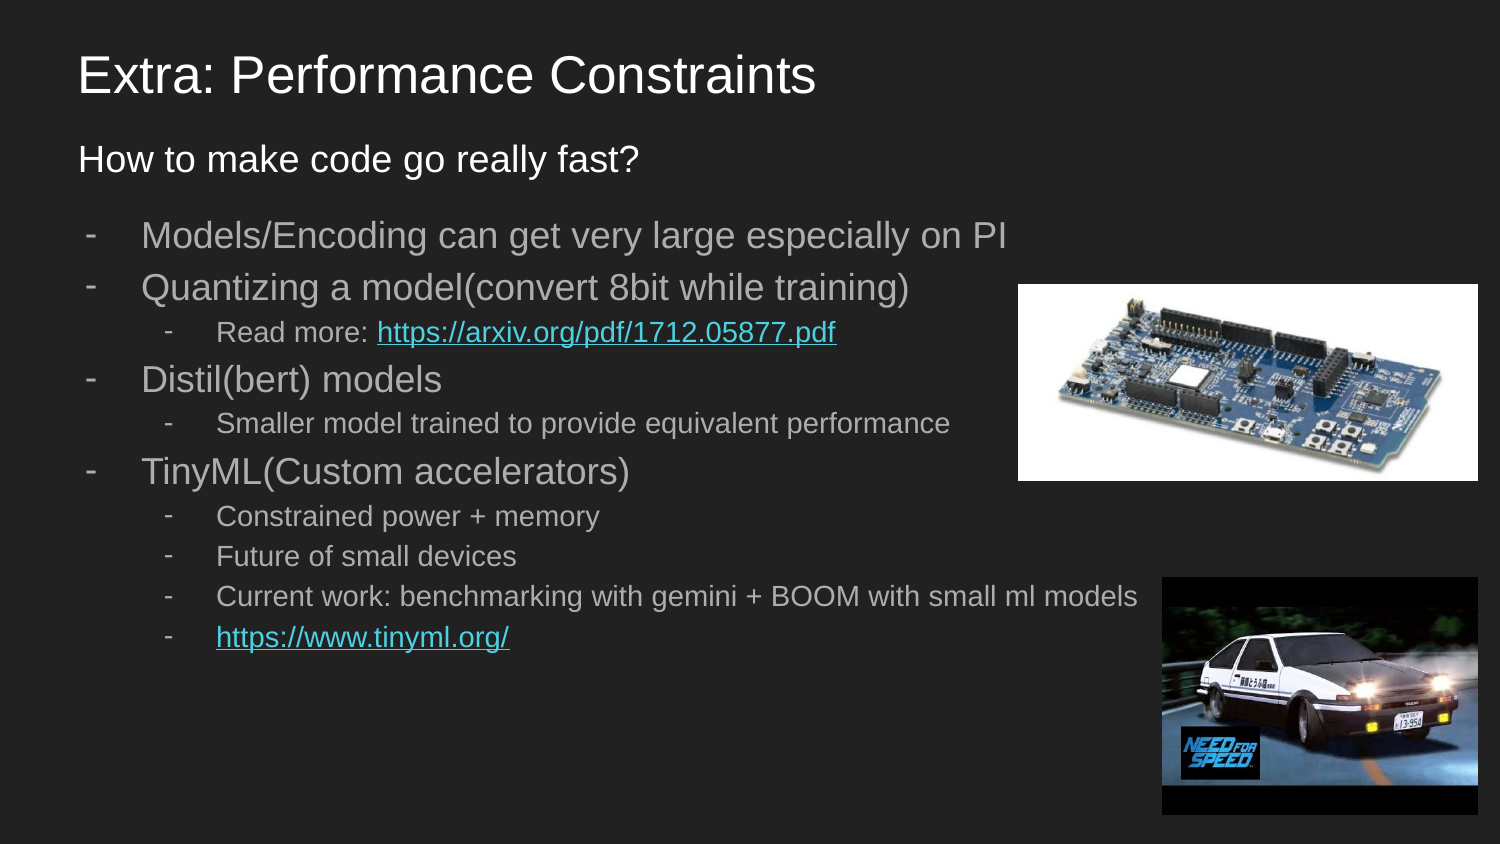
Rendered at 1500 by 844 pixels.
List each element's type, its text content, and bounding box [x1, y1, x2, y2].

title How to make code go really fast? [62, 119, 1461, 214]
picture [1018, 283, 1479, 481]
title Extra: Performance Constraints [62, 25, 1461, 119]
list Models/Encoding can get very large especially on PI Quantizing a model(convert 8bit while training) Read more: https://arxiv.org/pdf/1712.05877.pdf Distil(bert) models Smaller model trained to provide equivalent performance TinyML(Custom accelerators) Constrained power + memory Future of small devices Current work: benchmarking with gemini + BOOM with small ml models https://www.tinyml.org/ [51, 189, 1449, 750]
picture [1161, 577, 1479, 816]
